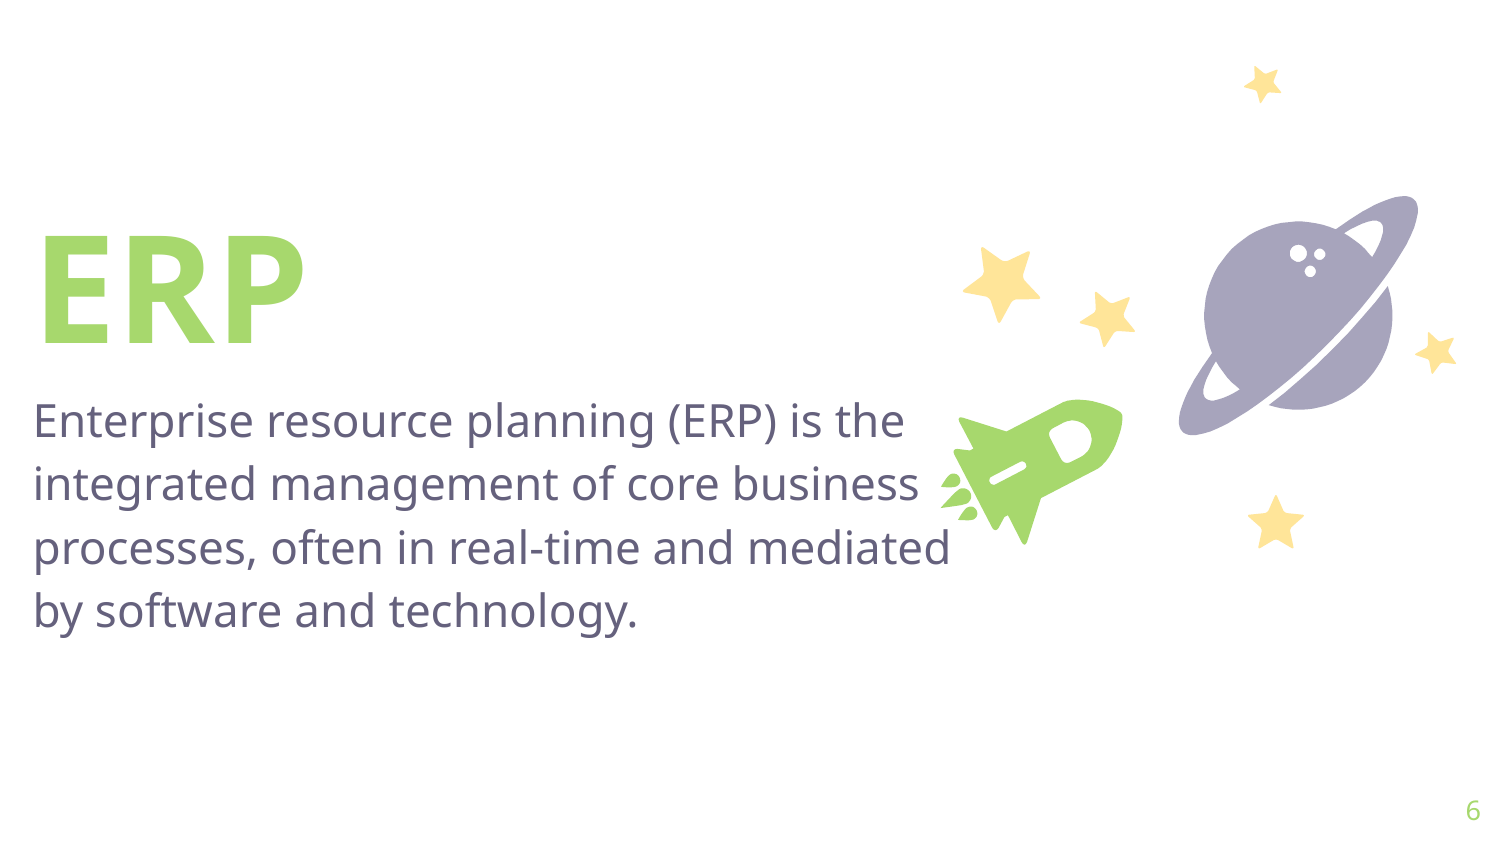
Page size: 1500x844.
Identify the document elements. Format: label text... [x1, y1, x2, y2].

subtitle Enterprise resource planning (ERP) is the integrated management of core business processes, often in real-time and mediated by software and technology. [32, 383, 957, 812]
slide_number 6 [1391, 779, 1482, 844]
text_box [1244, 66, 1282, 104]
text_box [1079, 291, 1135, 348]
text_box [1248, 495, 1304, 549]
title ERP [32, 182, 392, 374]
text_box [962, 247, 1041, 323]
text_box [1423, 332, 1457, 374]
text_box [948, 383, 1107, 542]
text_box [1178, 195, 1419, 436]
